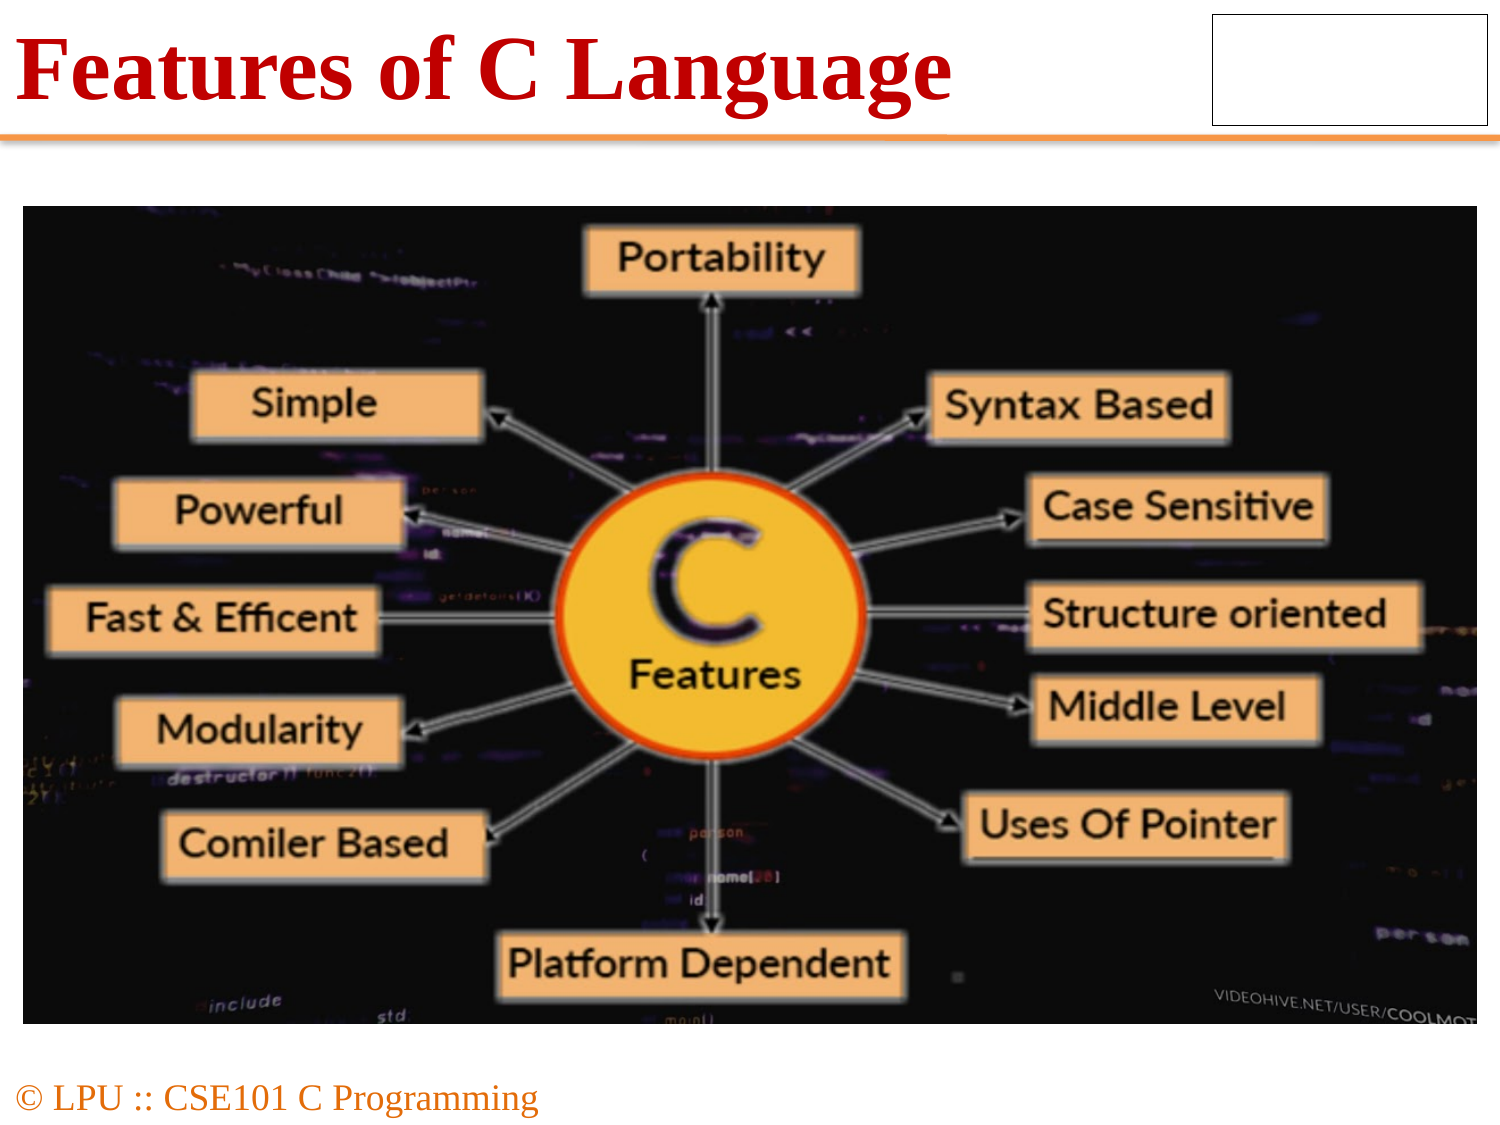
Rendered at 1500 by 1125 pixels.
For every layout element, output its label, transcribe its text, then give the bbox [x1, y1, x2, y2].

title Features of C Language [0, 0, 1196, 129]
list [23, 206, 1477, 1025]
